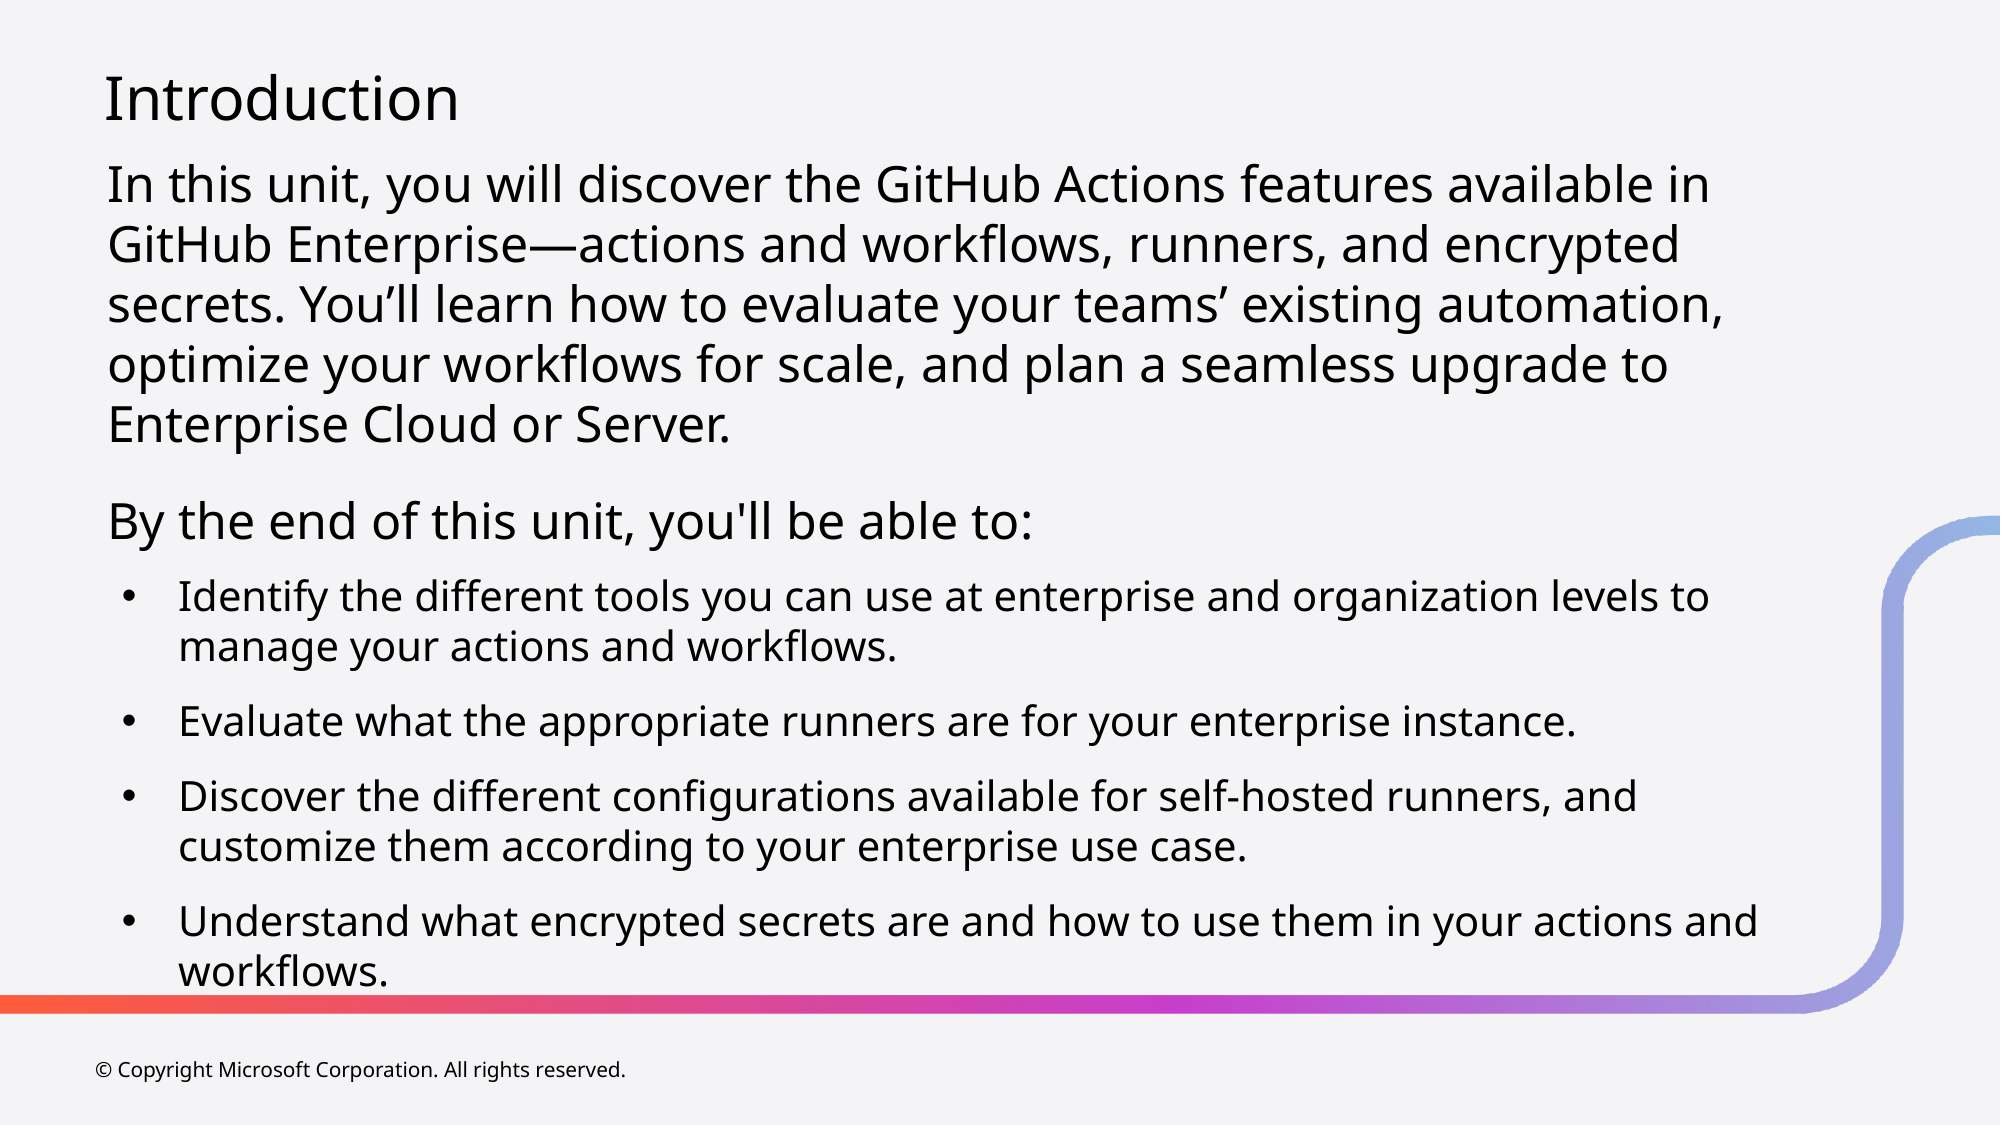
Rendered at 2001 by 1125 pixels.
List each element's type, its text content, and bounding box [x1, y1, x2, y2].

footer © Copyright Microsoft Corporation. All rights reserved. [95, 1053, 776, 1086]
picture [0, 515, 2000, 1014]
text_box In this unit, you will discover the GitHub Actions features available in GitHub Enterprise—actions and workflows, runners, and encrypted secrets. You’ll learn how to evaluate your teams’ existing automation, optimize your workflows for scale, and plan a seamless upgrade to Enterprise Cloud or Server. [107, 262, 1811, 343]
title Introduction [89, 60, 1434, 142]
text_box Identify the different tools you can use at enterprise and organization levels to manage your actions and workflows. Evaluate what the appropriate runners are for your enterprise instance. Discover the different configurations available for self-hosted runners, and customize them according to your enterprise use case. Understand what encrypted secrets are and how to use them in your actions and workflows. [107, 562, 1829, 1003]
text_box By the end of this unit, you'll be able to: [107, 489, 1756, 562]
